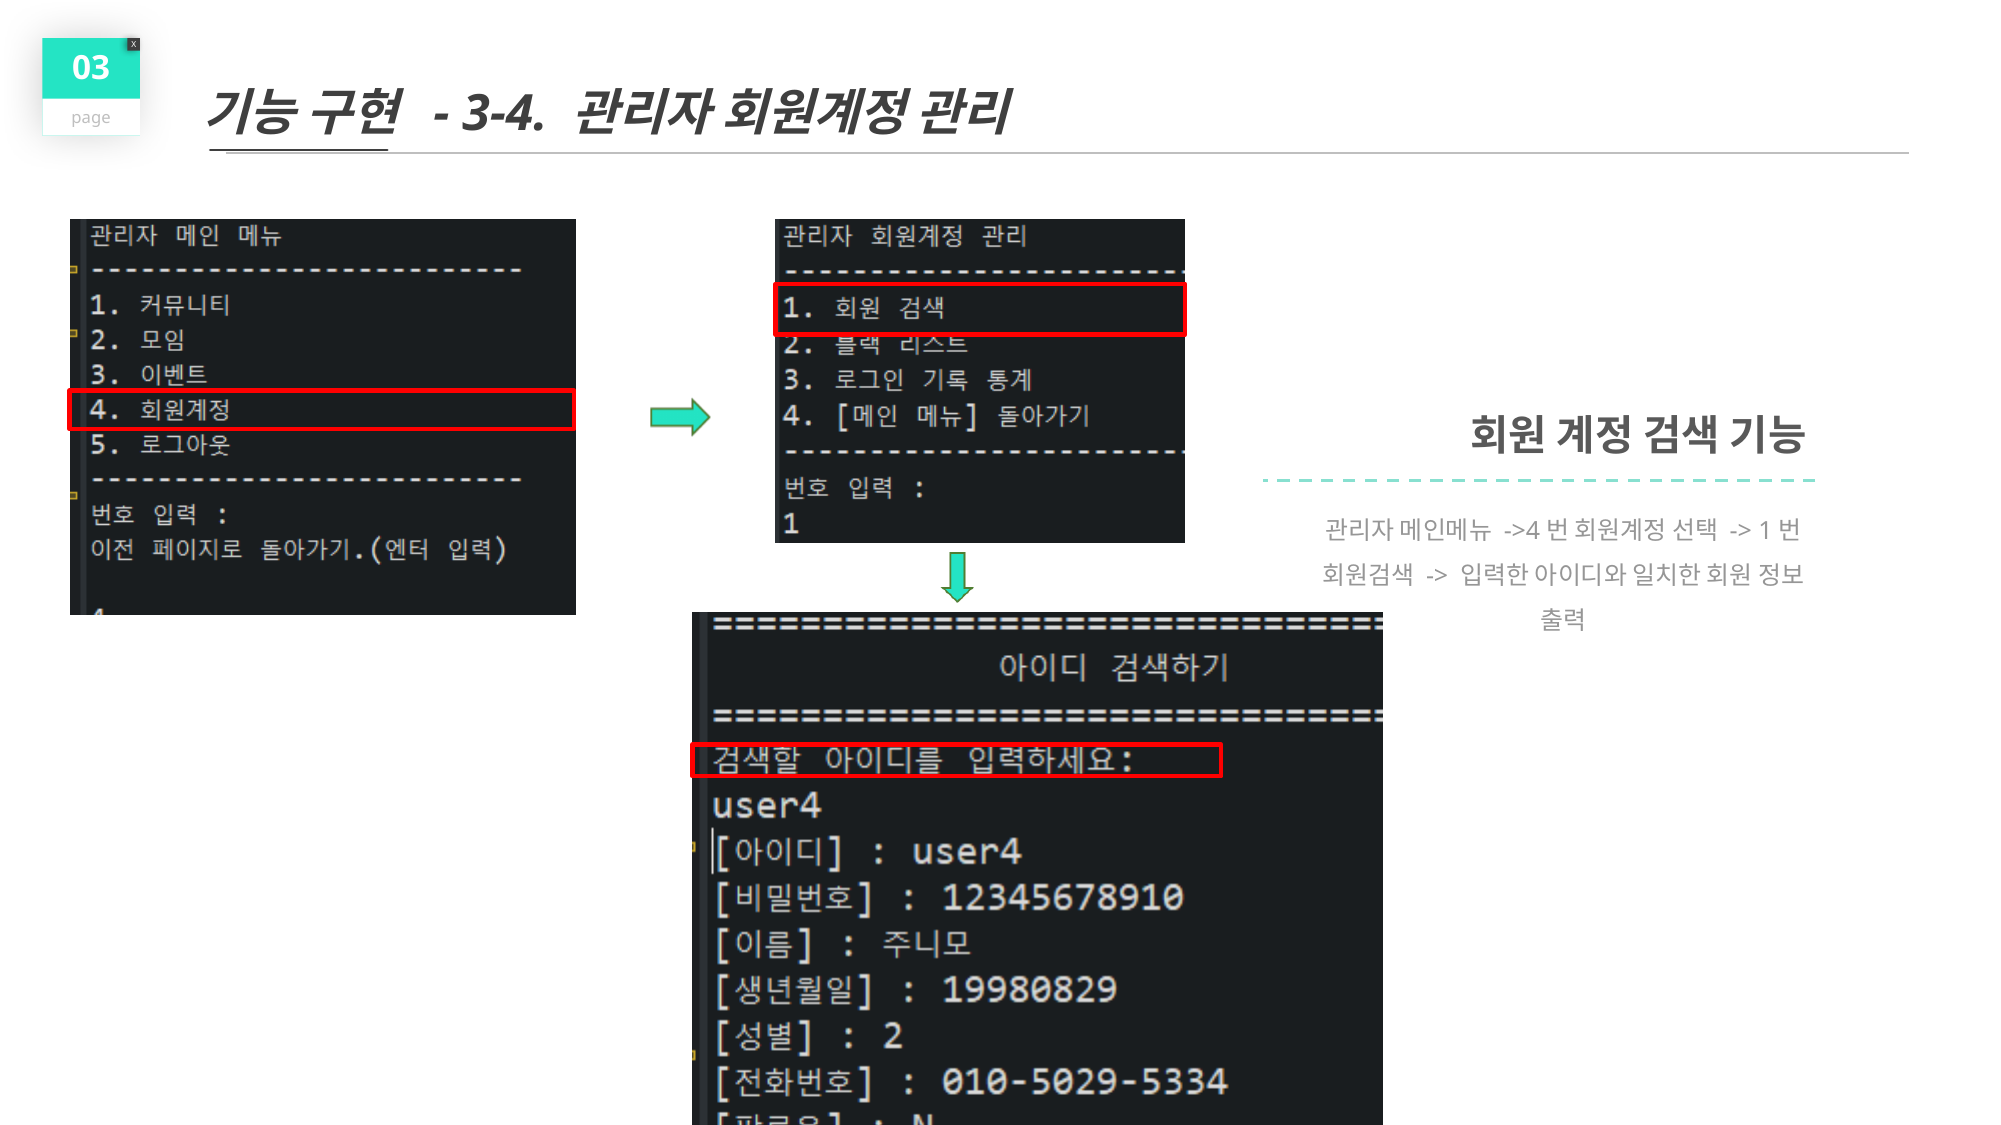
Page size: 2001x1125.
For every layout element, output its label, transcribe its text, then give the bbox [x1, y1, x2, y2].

text_box 회원 계정 검색 기능 [1305, 401, 1933, 500]
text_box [42, 37, 141, 136]
text_box 기능 구현 - 3-4. 관리자 회원계정 관리 [188, 42, 1662, 148]
picture [651, 386, 711, 448]
picture [70, 219, 576, 615]
text_box 관리자 메인메뉴 ->4번 회원계정 선택 -> 1번 회원검색 -> 입력한 아이디와 일치한 회원 정보 출력 [1287, 499, 1840, 680]
picture [775, 219, 1186, 544]
picture [692, 612, 1383, 1125]
picture [940, 551, 974, 604]
